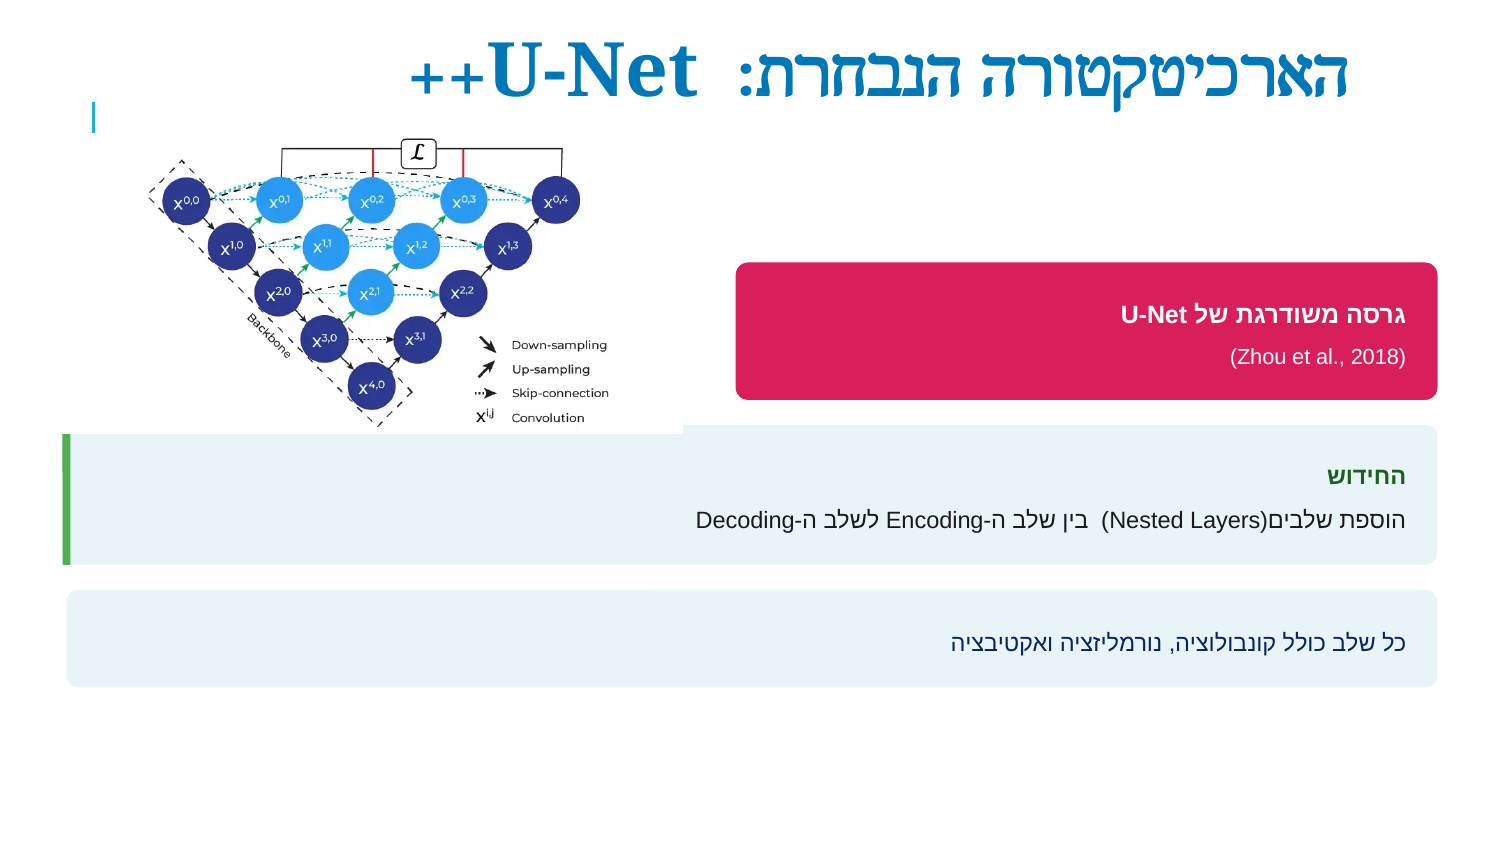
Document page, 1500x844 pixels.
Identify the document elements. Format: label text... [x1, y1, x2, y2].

picture [45, 133, 683, 434]
text_box כל שלב כולל קונבולוציה, נורמליזציה ואקטיבציה [67, 621, 1407, 657]
text_box [62, 442, 66, 561]
text_box [735, 262, 1438, 400]
text_box [66, 589, 1438, 688]
text_box [67, 424, 1438, 565]
text_box גרסה משודרגת של U-Net [689, 293, 1407, 329]
text_box (Zhou et al., 2018) [689, 338, 1407, 369]
text_box הוספת שלבים(Nested Layers) בין שלב ה-Encoding לשלב ה-Decoding [75, 498, 1407, 534]
text_box החידוש [75, 456, 1407, 489]
text_box הארכיטקטורה הנבחרת: U-Net++ [376, 0, 1465, 128]
